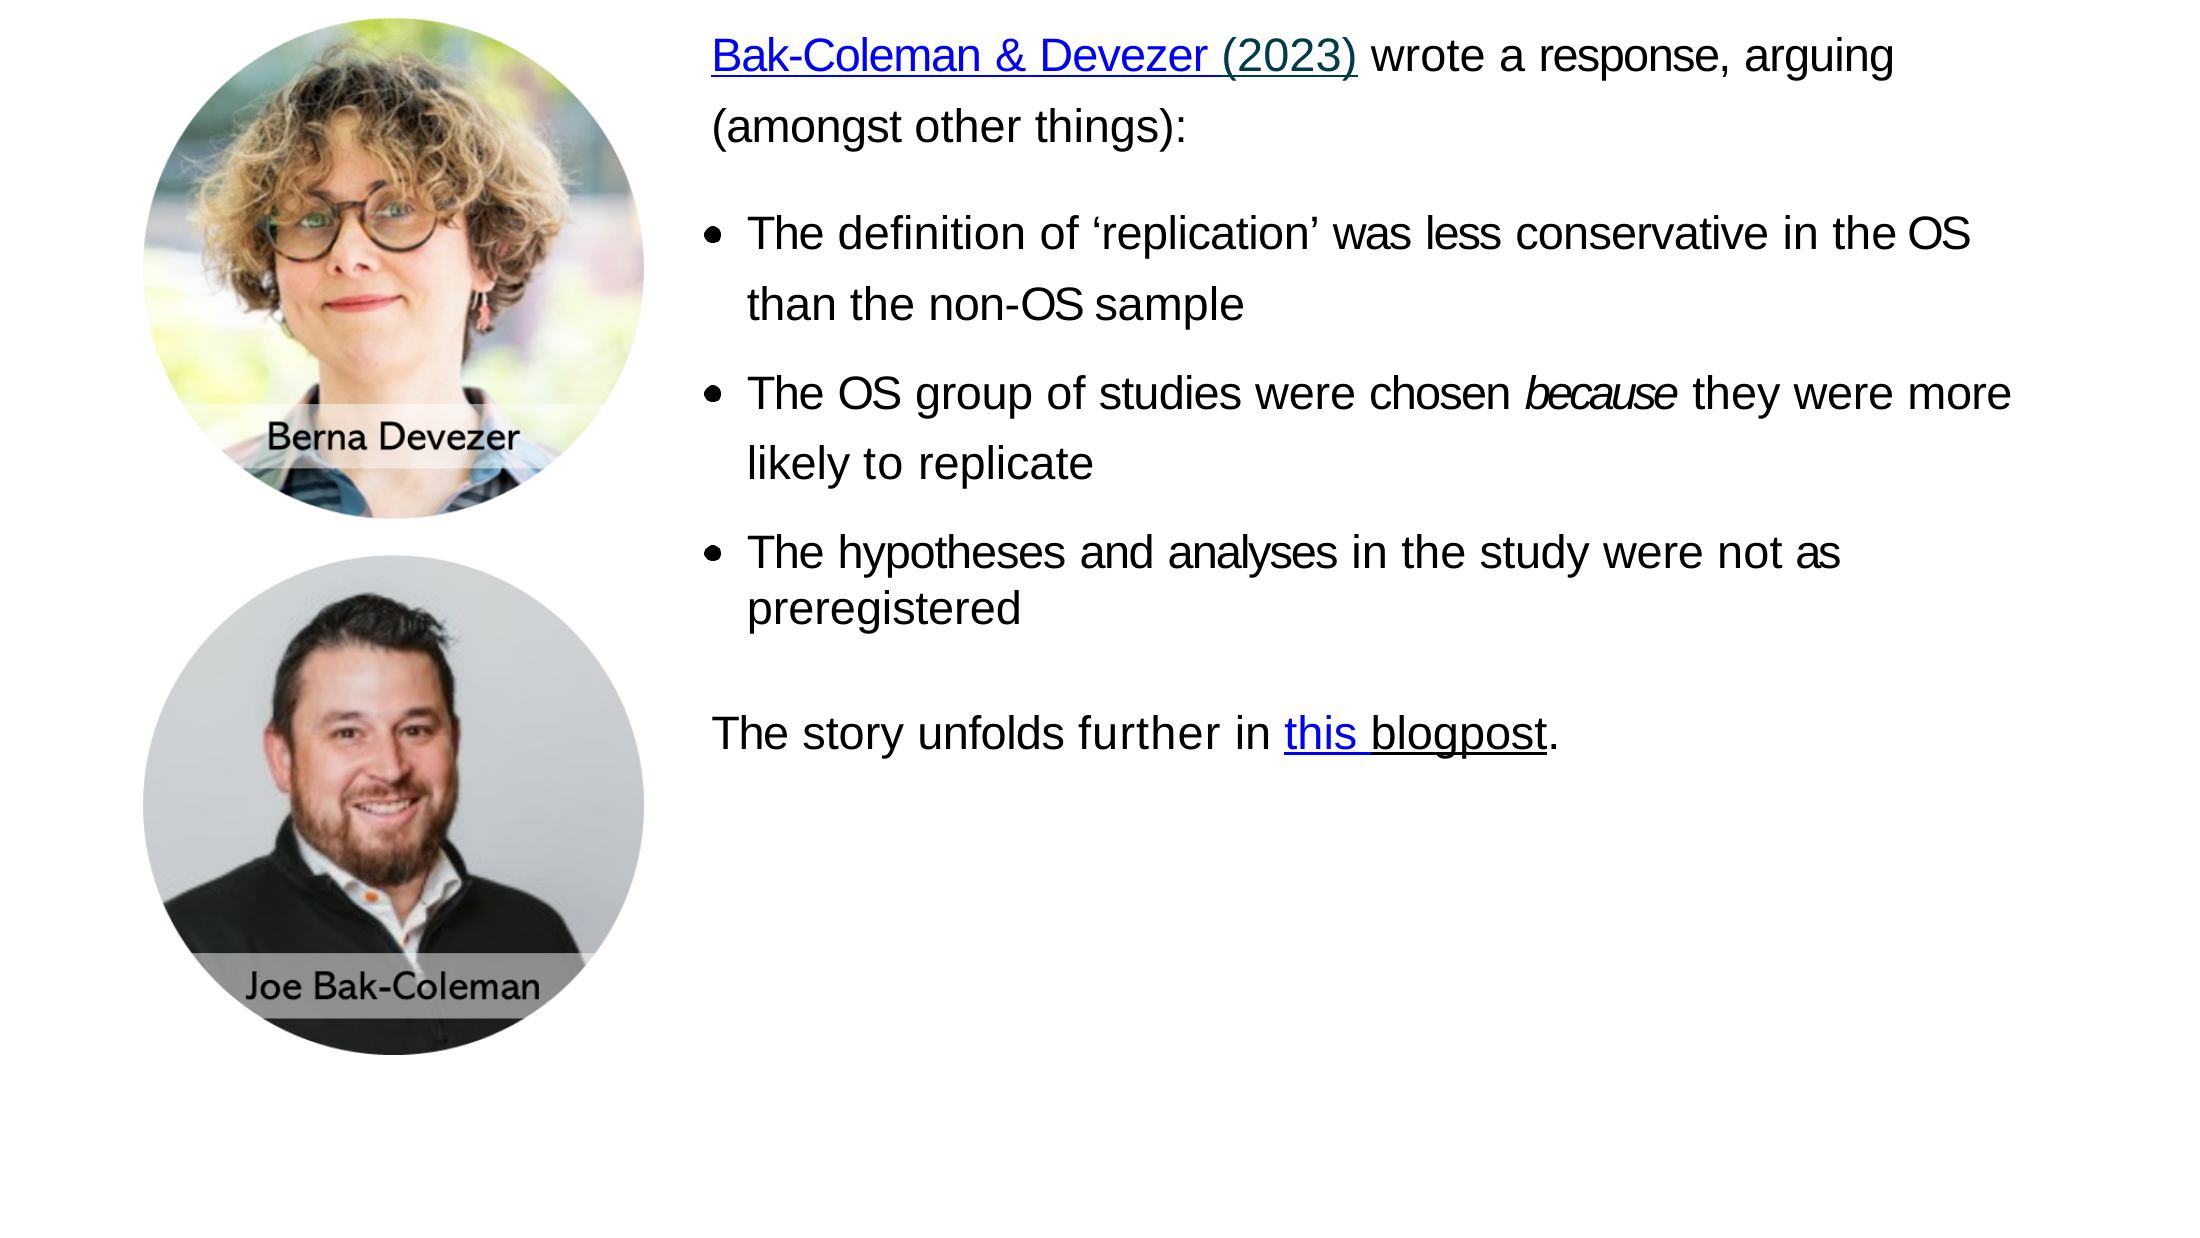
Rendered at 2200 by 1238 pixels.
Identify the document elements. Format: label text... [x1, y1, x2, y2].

picture [704, 545, 709, 561]
text_box Bak-Coleman & Devezer (2023) wrote a response, arguing (amongst other things): The definition of ‘replication’ was less conservative in the OS than the non-OS sample The OS group of studies were chosen because they were more likely to replicate The hypotheses and analyses in the study were not as preregistered The story unfolds further in this blogpost. [709, 8, 2086, 759]
picture [704, 226, 709, 243]
picture [704, 385, 709, 402]
picture [143, 18, 644, 1055]
